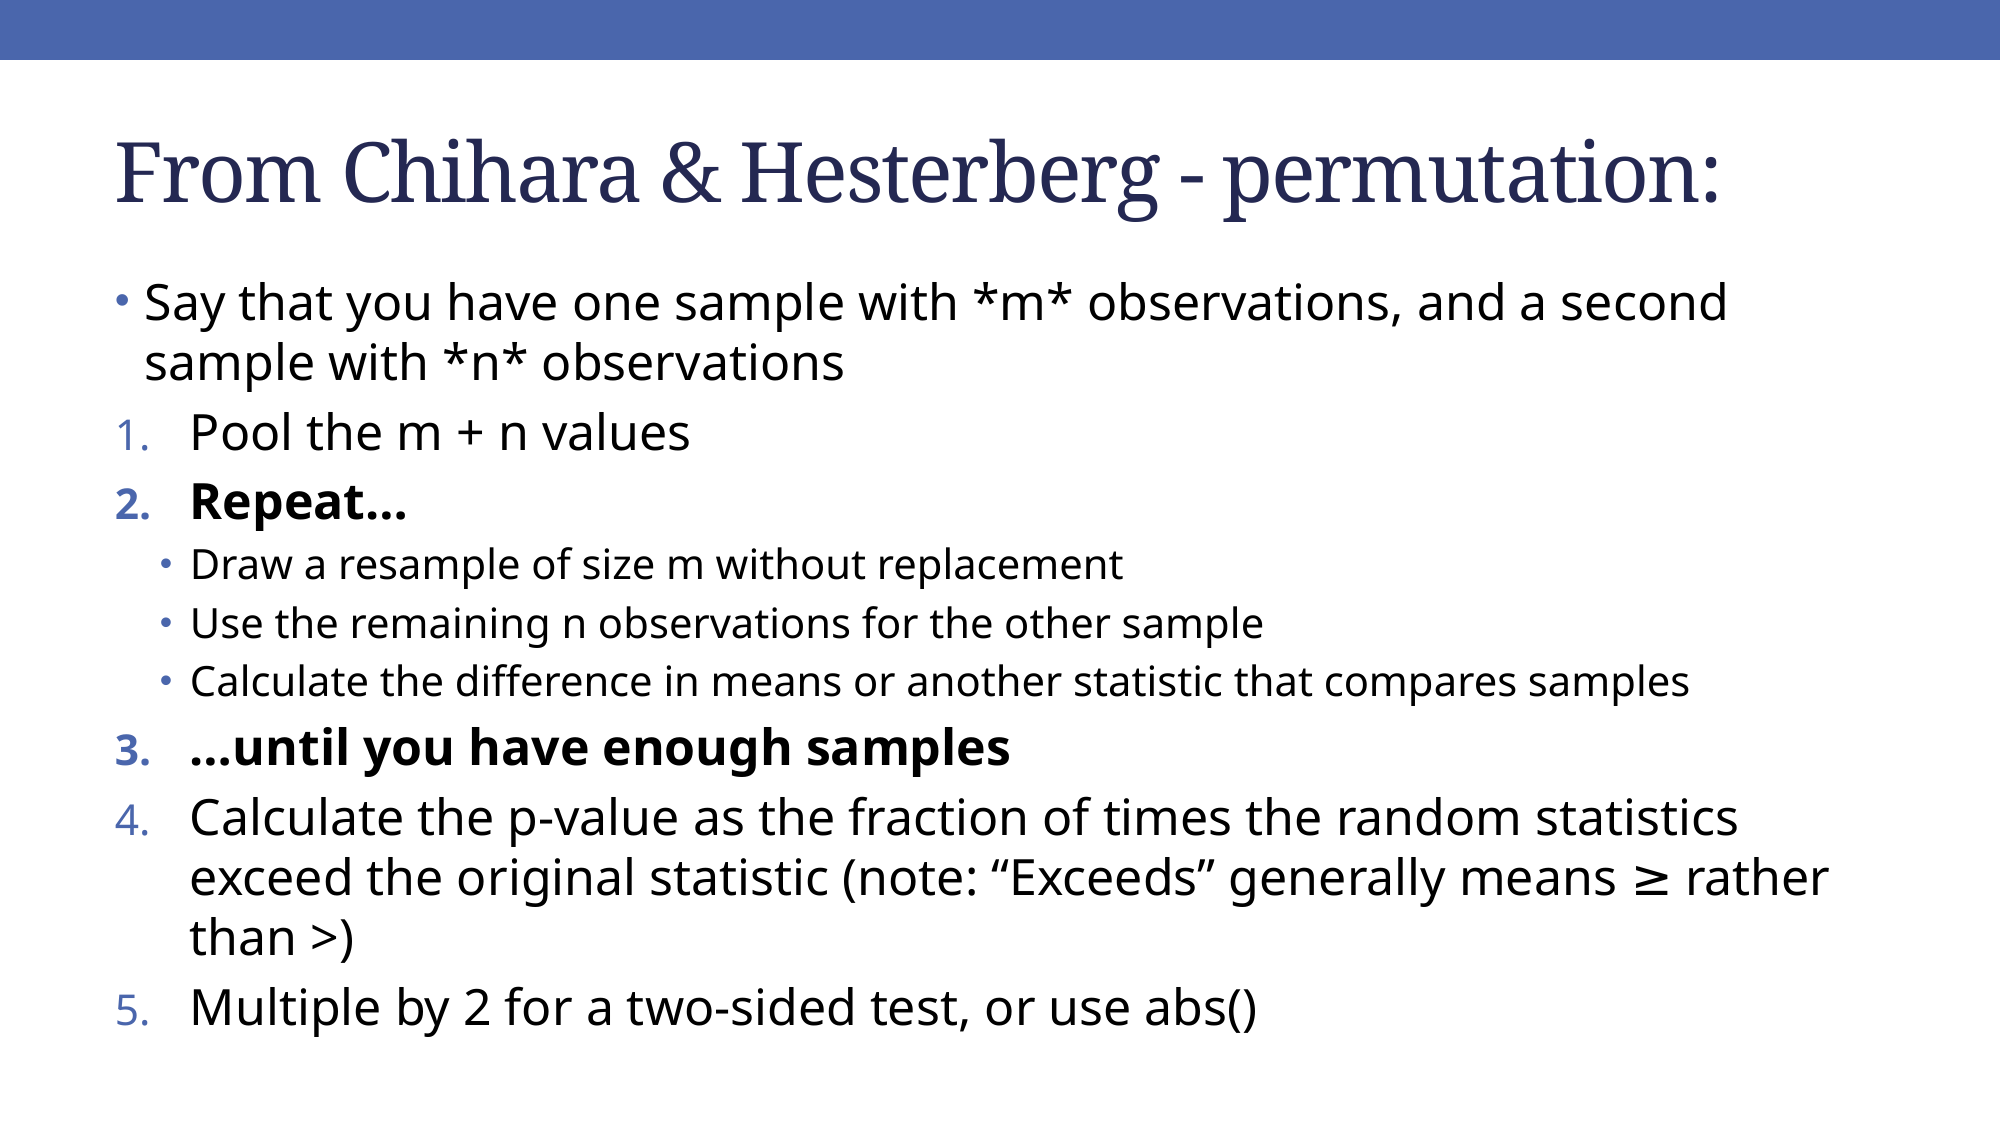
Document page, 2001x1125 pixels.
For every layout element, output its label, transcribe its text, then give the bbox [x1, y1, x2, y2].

title From Chihara & Hesterberg - permutation: [99, 87, 1900, 250]
list Say that you have one sample with *m* observations, and a second sample with *n* observations Pool the m + n values Repeat… Draw a resample of size m without replacement Use the remaining n observations for the other sample Calculate the difference in means or another statistic that compares samples …until you have enough samples Calculate the p-value as the fraction of times the random statistics exceed the original statistic (note: “Exceeds” generally means ≥ rather than >) Multiple by 2 for a two-sided test, or use abs() [99, 262, 1900, 1063]
